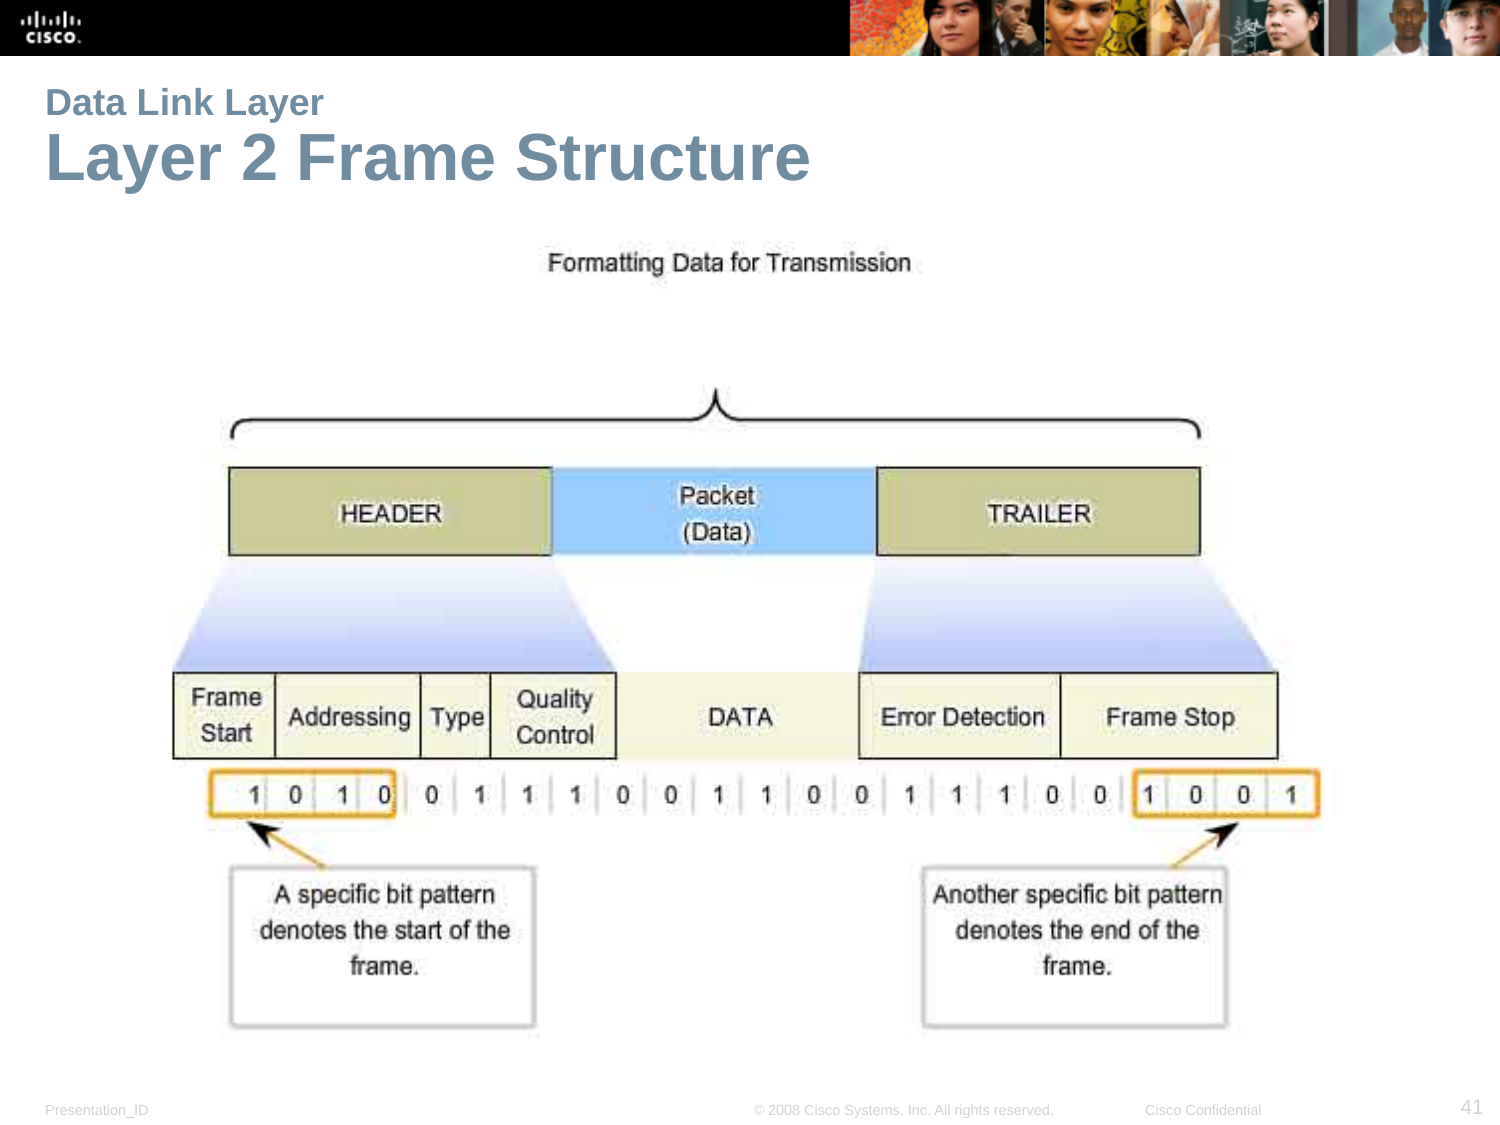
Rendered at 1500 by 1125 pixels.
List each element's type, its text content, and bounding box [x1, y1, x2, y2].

title Data Link Layer Layer 2 Frame Structure [31, 64, 1471, 203]
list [34, 226, 1468, 1061]
picture [0, 0, 1500, 56]
